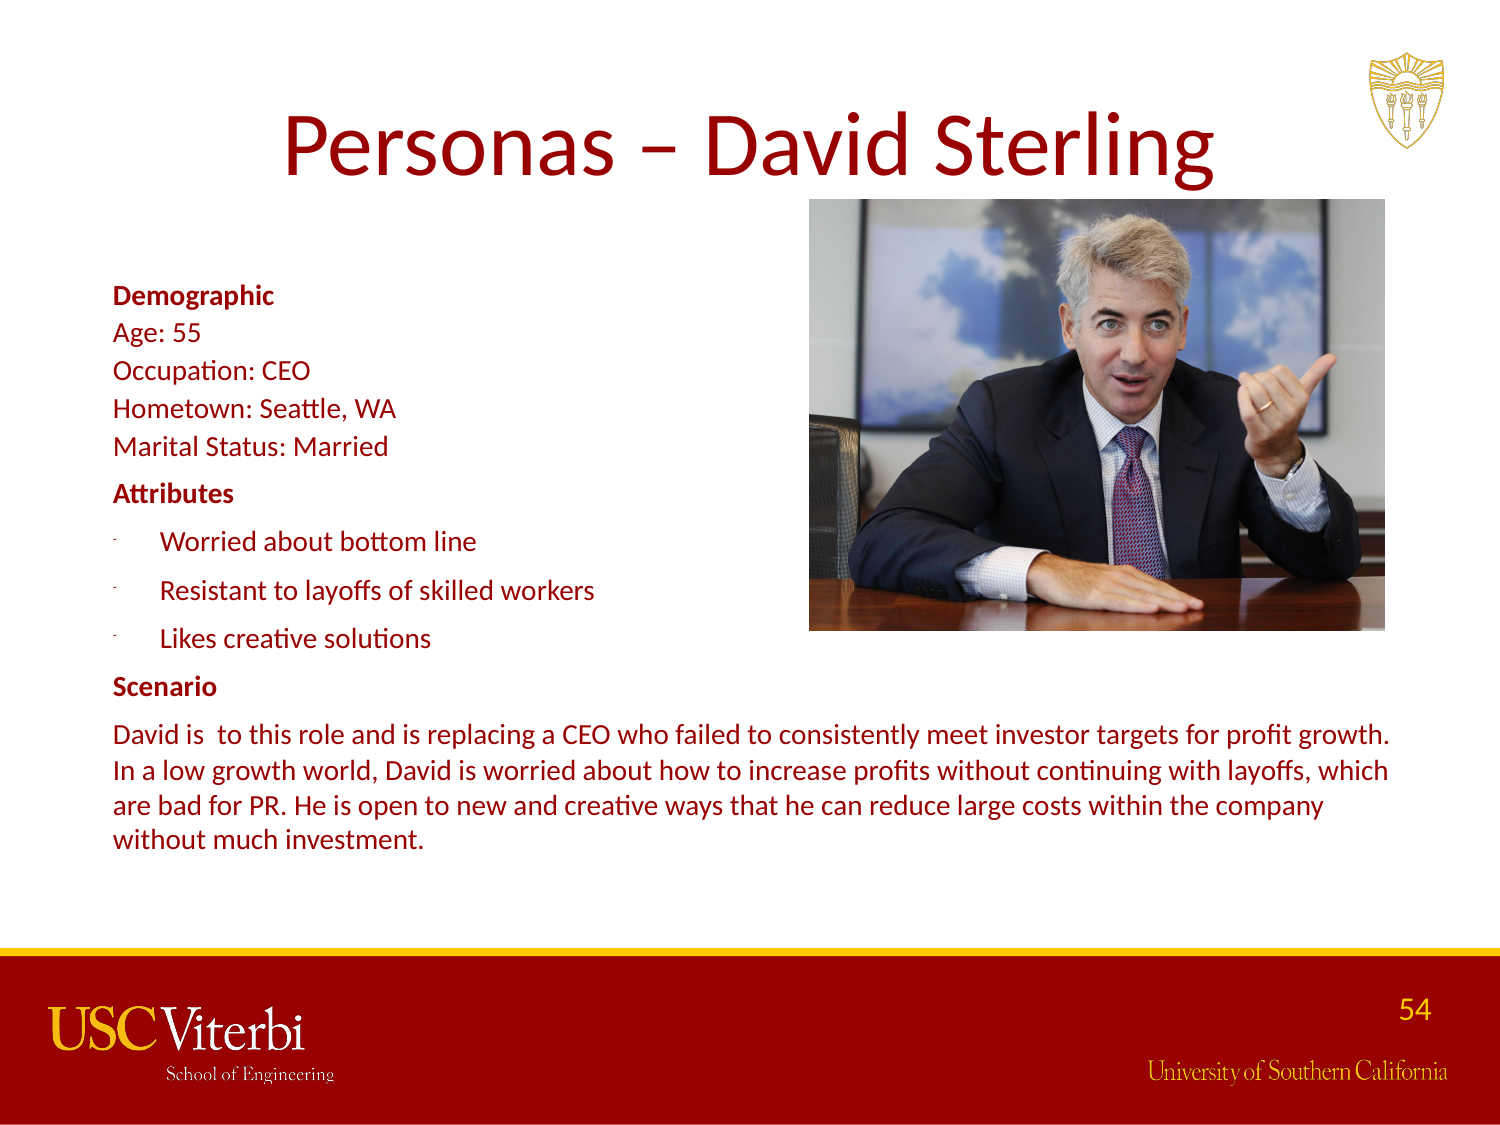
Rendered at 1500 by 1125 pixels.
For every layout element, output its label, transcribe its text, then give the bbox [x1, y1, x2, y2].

slide_number 54 [1096, 977, 1447, 1037]
picture [809, 199, 1385, 631]
picture [1345, 38, 1468, 162]
title Personas – David Sterling [75, 45, 1425, 233]
picture [1147, 1059, 1447, 1086]
picture [47, 1006, 334, 1084]
list Demographic Age: 55 Occupation: CEO Hometown: Seattle, WA Marital Status: Married Attributes Worried about bottom line Resistant to layoffs of skilled workers Likes creative solutions Scenario David is to this role and is replacing a CEO who failed to consistently meet investor targets for profit growth. In a low growth world, David is worried about how to increase profits without continuing with layoffs, which are bad for PR. He is open to new and creative ways that he can reduce large costs within the company without much investment. [75, 270, 1425, 938]
